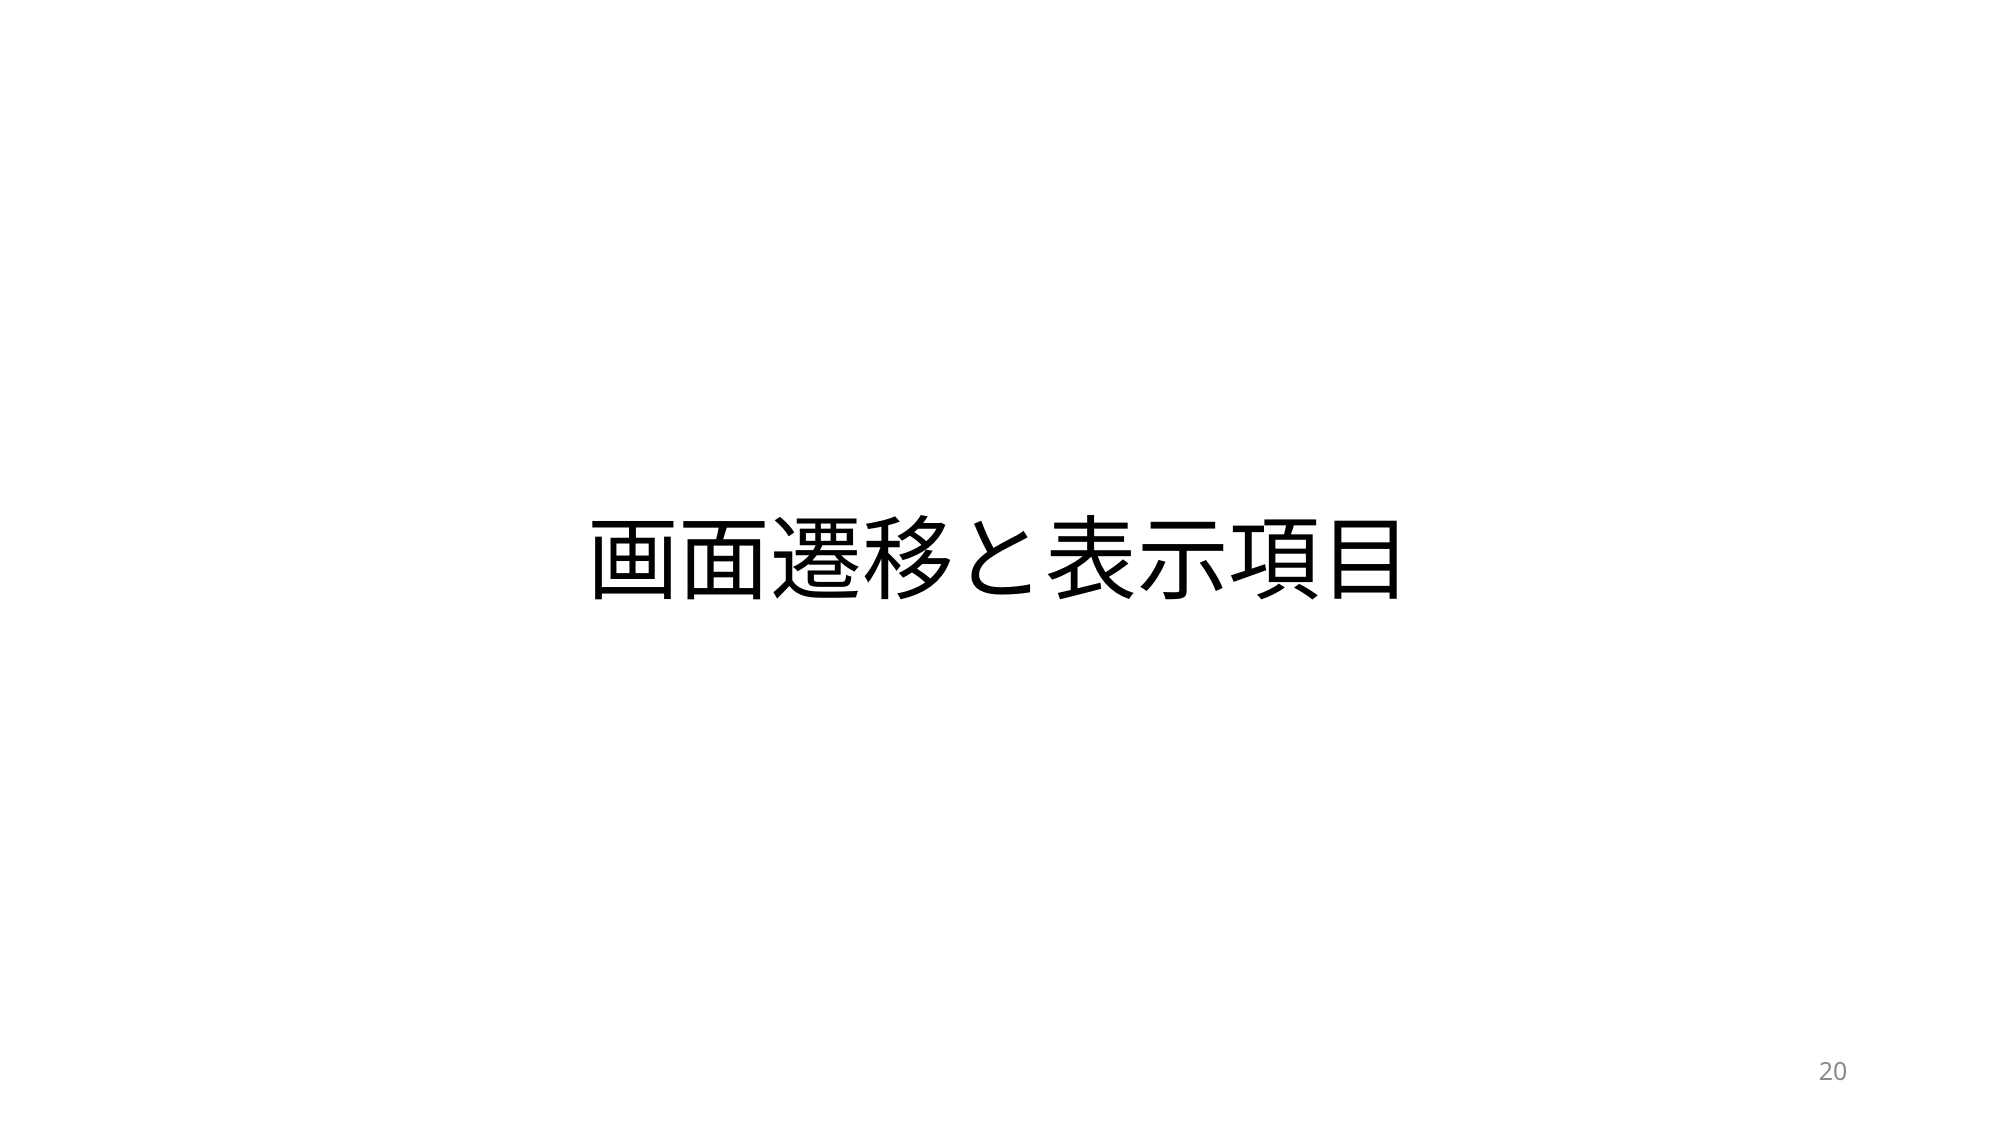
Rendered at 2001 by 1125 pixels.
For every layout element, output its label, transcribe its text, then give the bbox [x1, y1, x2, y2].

slide_number 20 [1412, 1042, 1863, 1103]
title 画面遷移と表示項目 [137, 453, 1863, 672]
